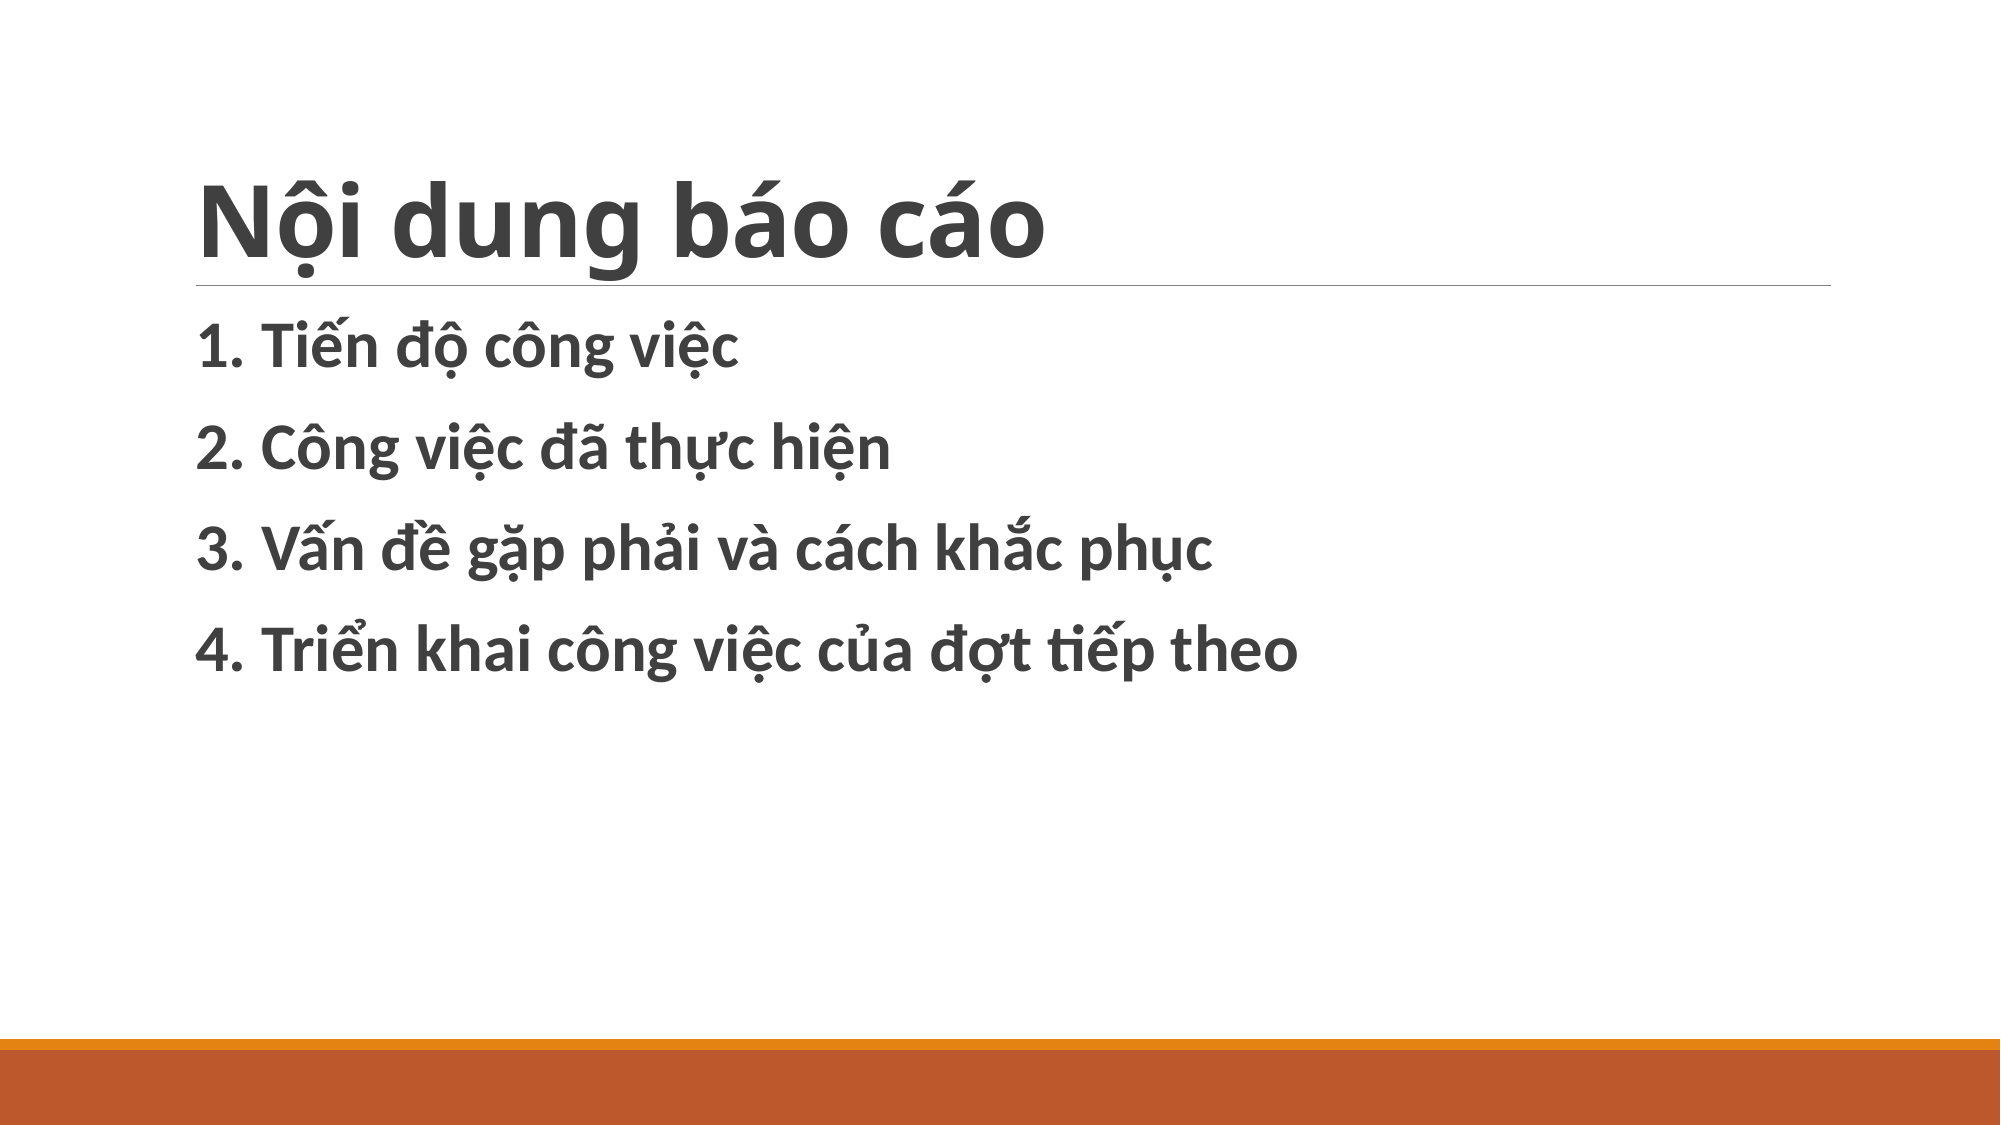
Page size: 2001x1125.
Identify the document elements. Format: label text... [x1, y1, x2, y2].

list 1. Tiến độ công việc 2. Công việc đã thực hiện 3. Vấn đề gặp phải và cách khắc phục 4. Triển khai công việc của đợt tiếp theo [180, 302, 1830, 963]
title Nội dung báo cáo [180, 47, 1830, 285]
